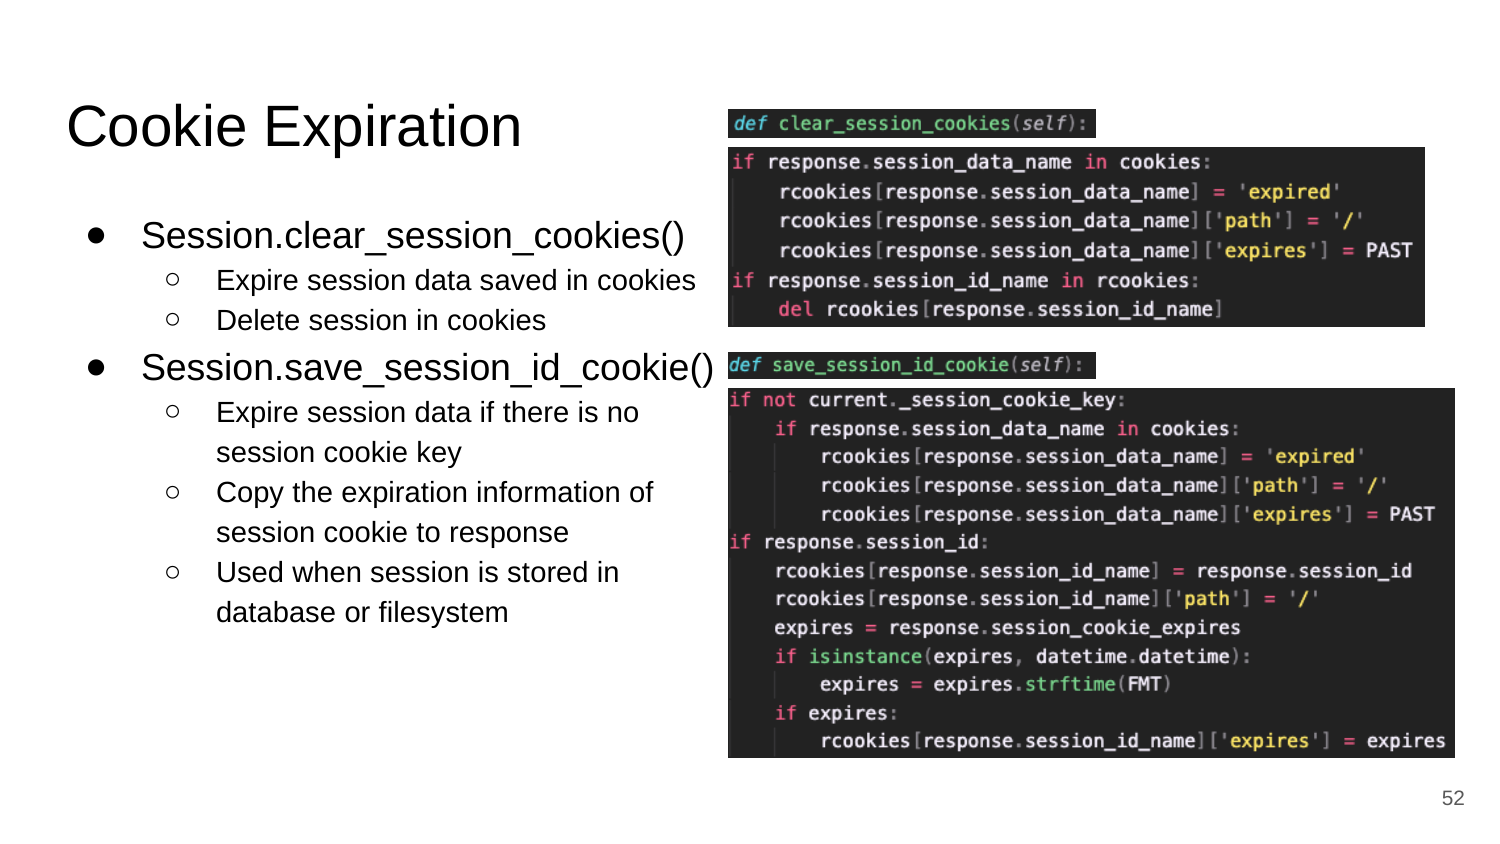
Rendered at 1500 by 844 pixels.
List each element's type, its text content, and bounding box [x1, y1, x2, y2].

title Cookie Expiration [51, 72, 1449, 167]
picture [728, 352, 1097, 380]
list Session.clear_session_cookies() Expire session data saved in cookies Delete session in cookies Session.save_session_id_cookie() Expire session data if there is no session cookie key Copy the expiration information of session cookie to response Used when session is stored in database or filesystem [51, 189, 738, 750]
picture [728, 388, 1455, 758]
picture [728, 109, 1097, 138]
slide_number ‹#› [1389, 764, 1480, 830]
picture [728, 147, 1426, 327]
